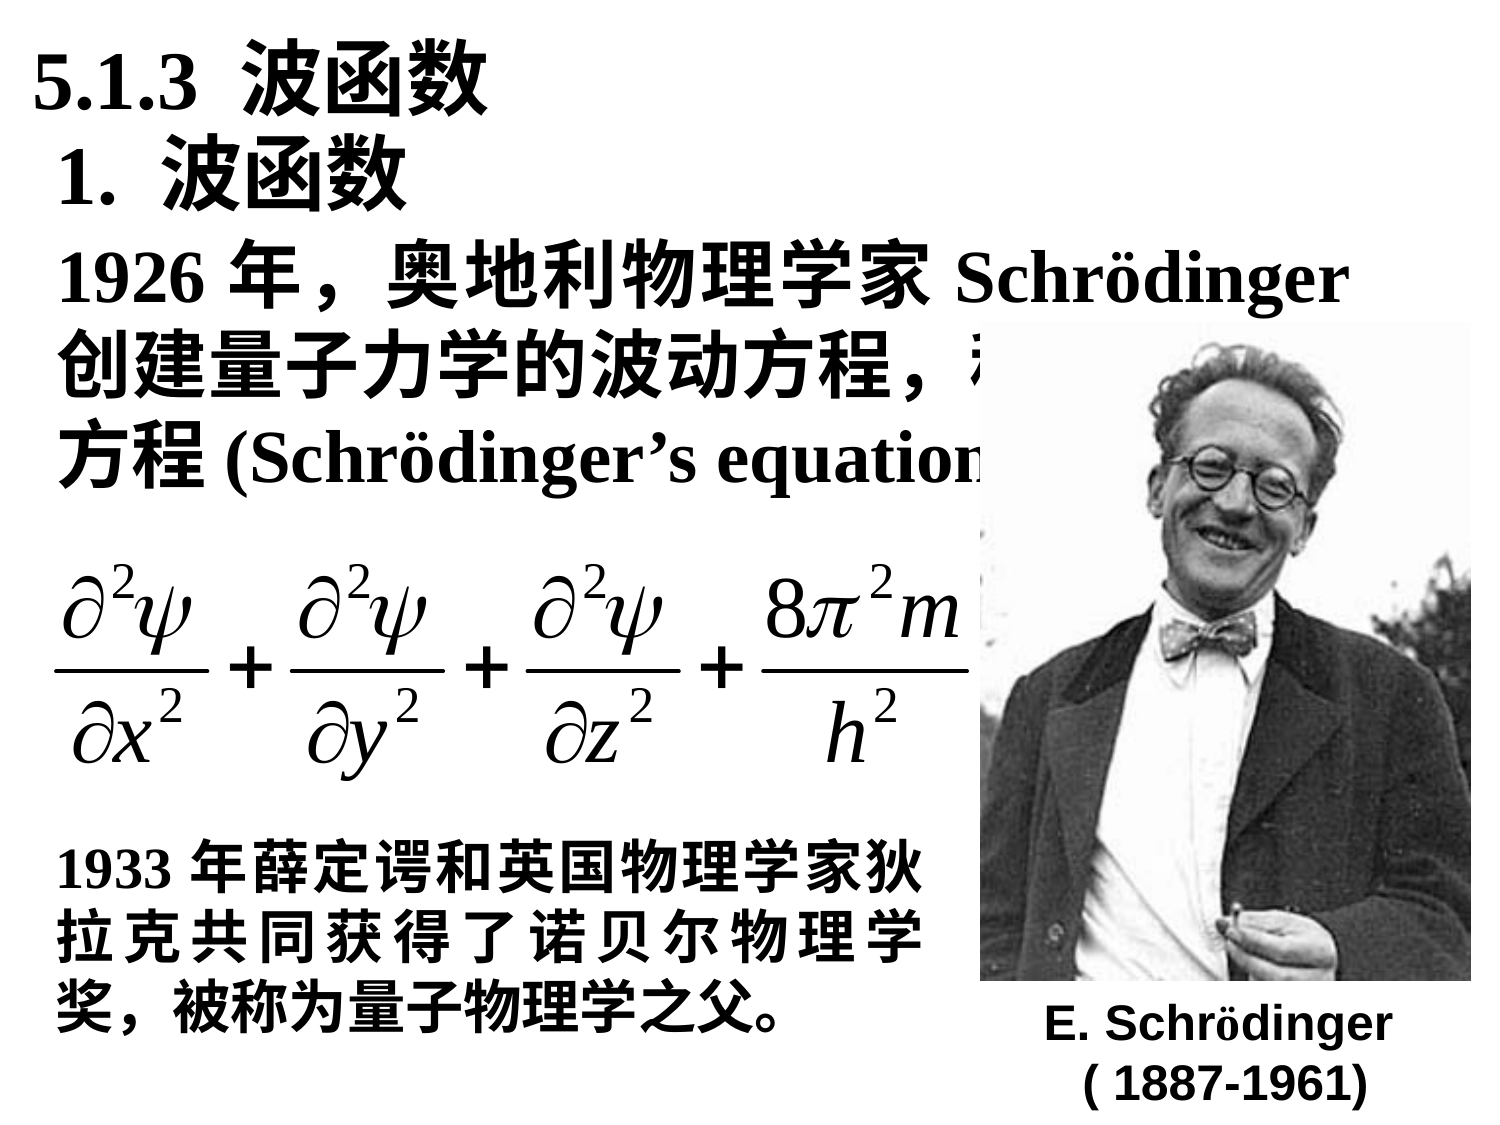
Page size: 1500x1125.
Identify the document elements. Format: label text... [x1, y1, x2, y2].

text_box 1933年薛定谔和英国物理学家狄拉克共同获得了诺贝尔物理学奖，被称为量子物理学之父。 [41, 822, 939, 1048]
list 1926年，奥地利物理学家Schrödinger 创建量子力学的波动方程，称为薛定谔方程(Schrödinger’s equation) 。 [41, 220, 1365, 538]
text_box 5.1.3 波函数 [17, 19, 998, 134]
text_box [980, 322, 1471, 1118]
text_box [41, 538, 980, 797]
text_box 1. 波函数 [41, 113, 680, 229]
